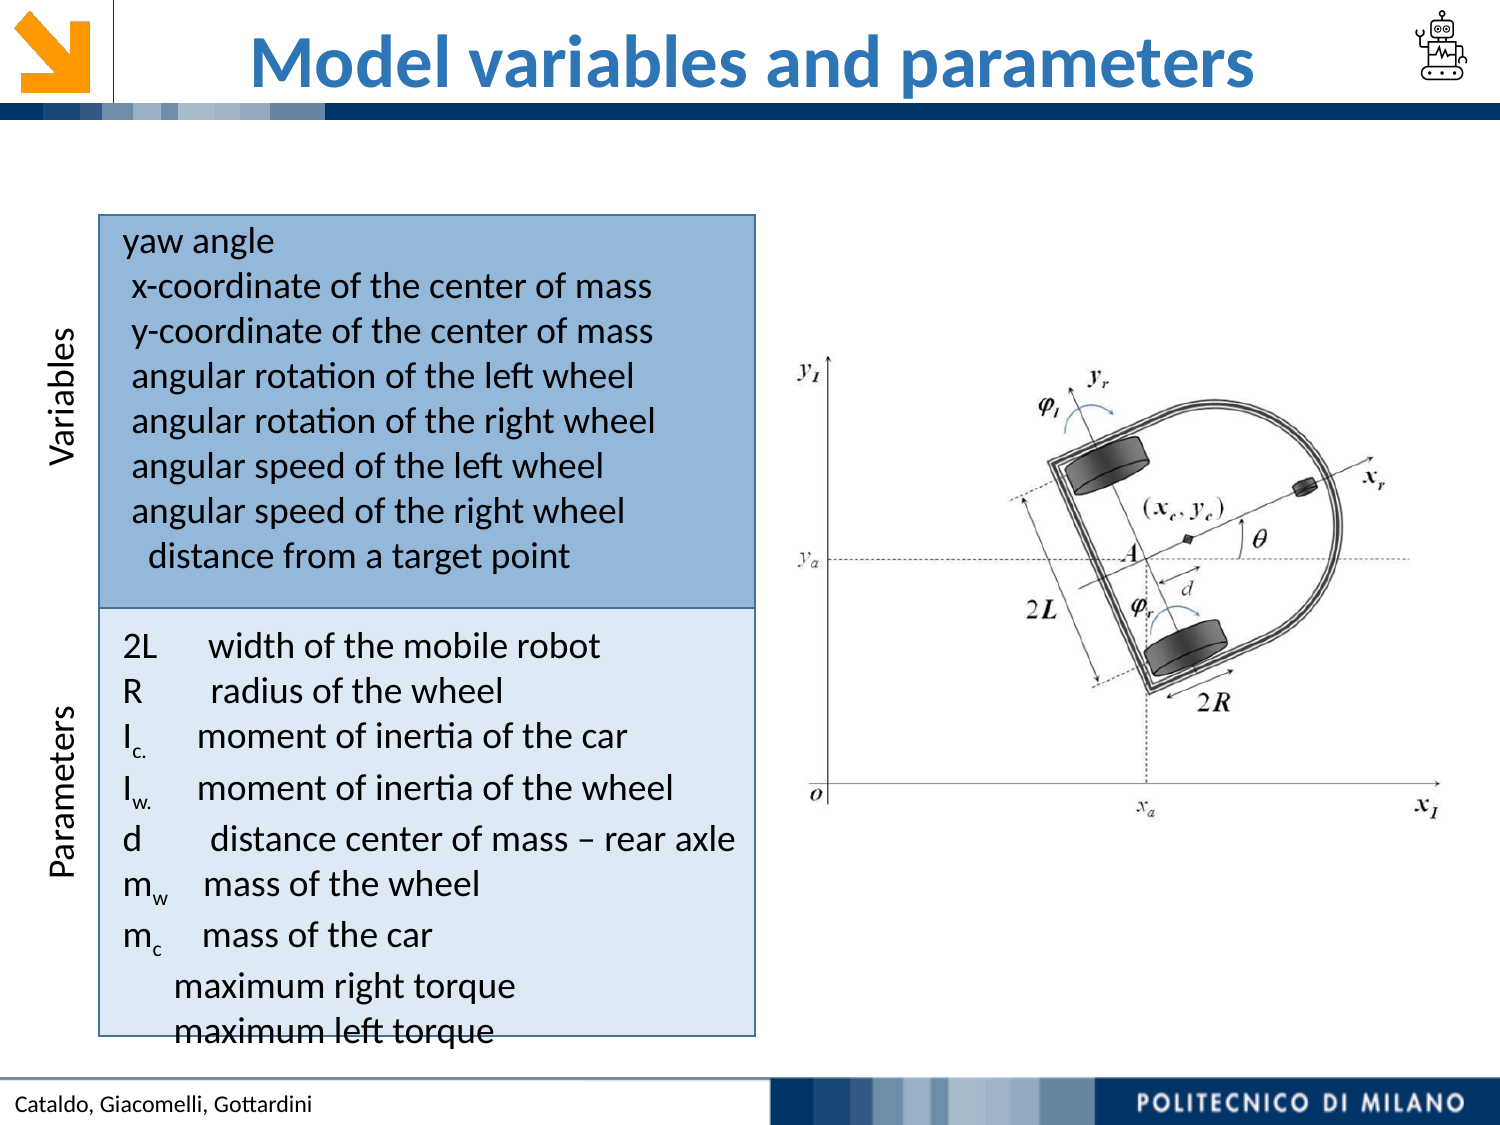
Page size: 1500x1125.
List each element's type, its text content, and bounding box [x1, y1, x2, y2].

picture [0, 103, 1500, 120]
picture [0, 1077, 1500, 1125]
picture [1401, 5, 1483, 87]
text_box Model variables and parameters [234, 4, 1467, 110]
text_box Cataldo, Giacomelli, Gottardini [0, 1080, 585, 1125]
text_box [98, 607, 756, 1037]
text_box Variables [28, 301, 89, 482]
picture [13, 10, 90, 93]
text_box Parameters [29, 667, 89, 895]
picture [773, 341, 1467, 830]
text_box [98, 214, 756, 607]
